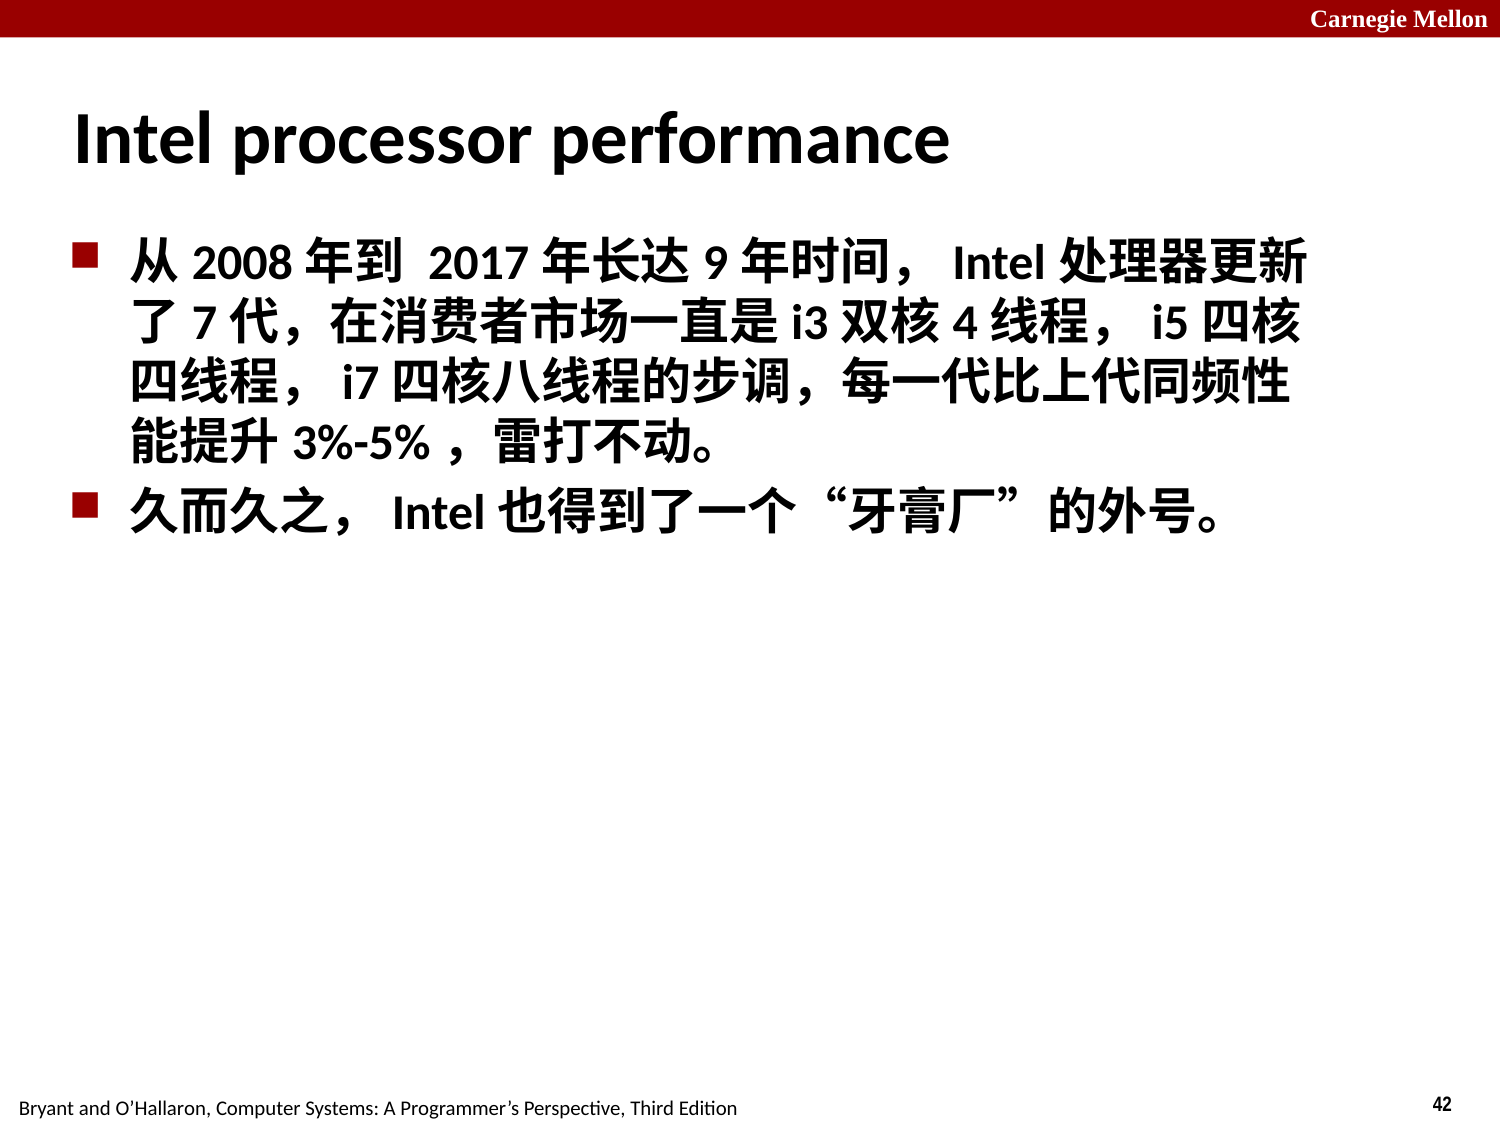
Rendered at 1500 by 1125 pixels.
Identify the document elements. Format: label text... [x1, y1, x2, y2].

title Intel processor performance [58, 71, 1305, 197]
list 从2008年到 2017年长达9年时间，Intel处理器更新了7代，在消费者市场一直是i3双核4线程，i5四核四线程，i7四核八线程的步调，每一代比上代同频性能提升3%-5%，雷打不动。 久而久之，Intel也得到了一个“牙膏厂”的外号。 [58, 221, 1355, 1038]
